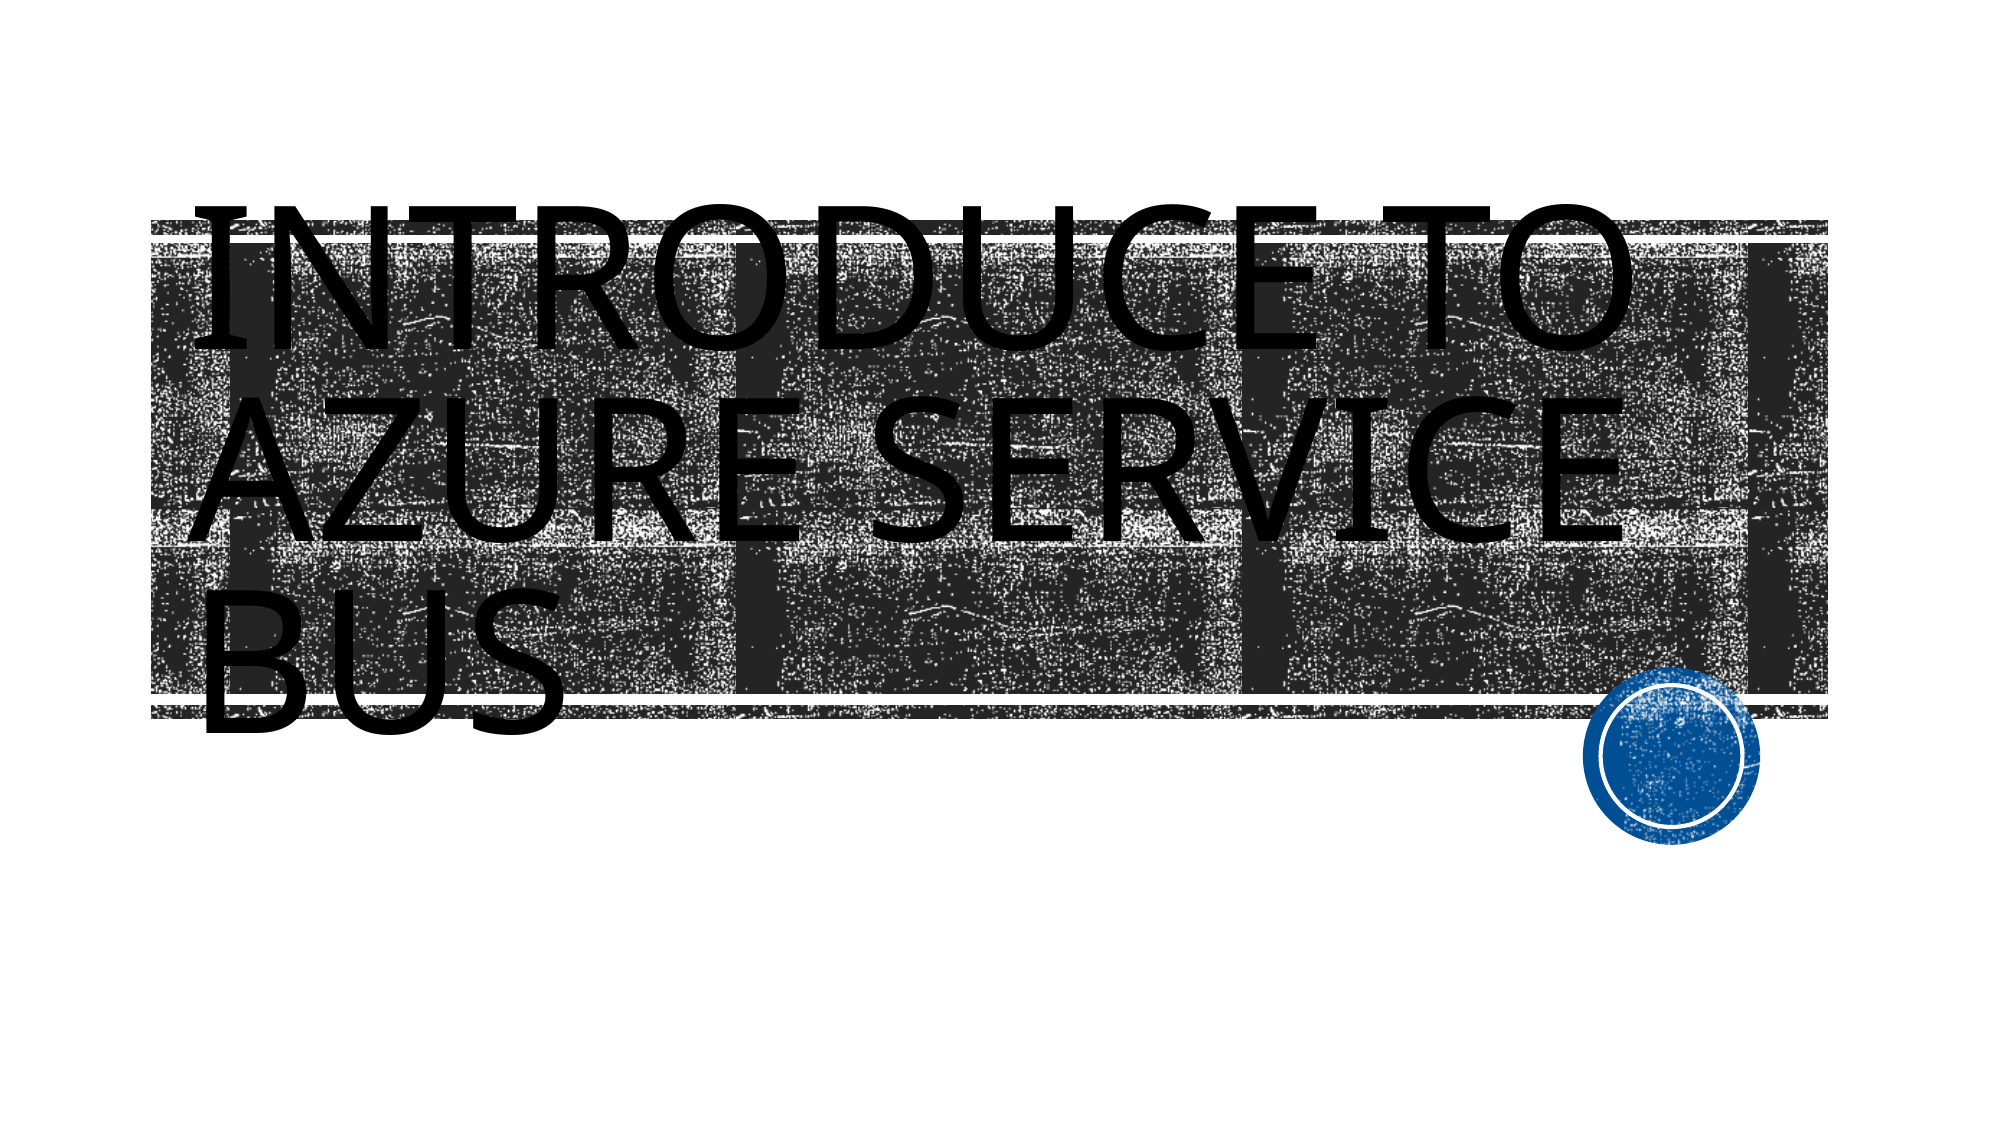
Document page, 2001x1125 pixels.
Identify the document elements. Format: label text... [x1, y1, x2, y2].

title Introduce to Azure service bus [172, 234, 1808, 733]
